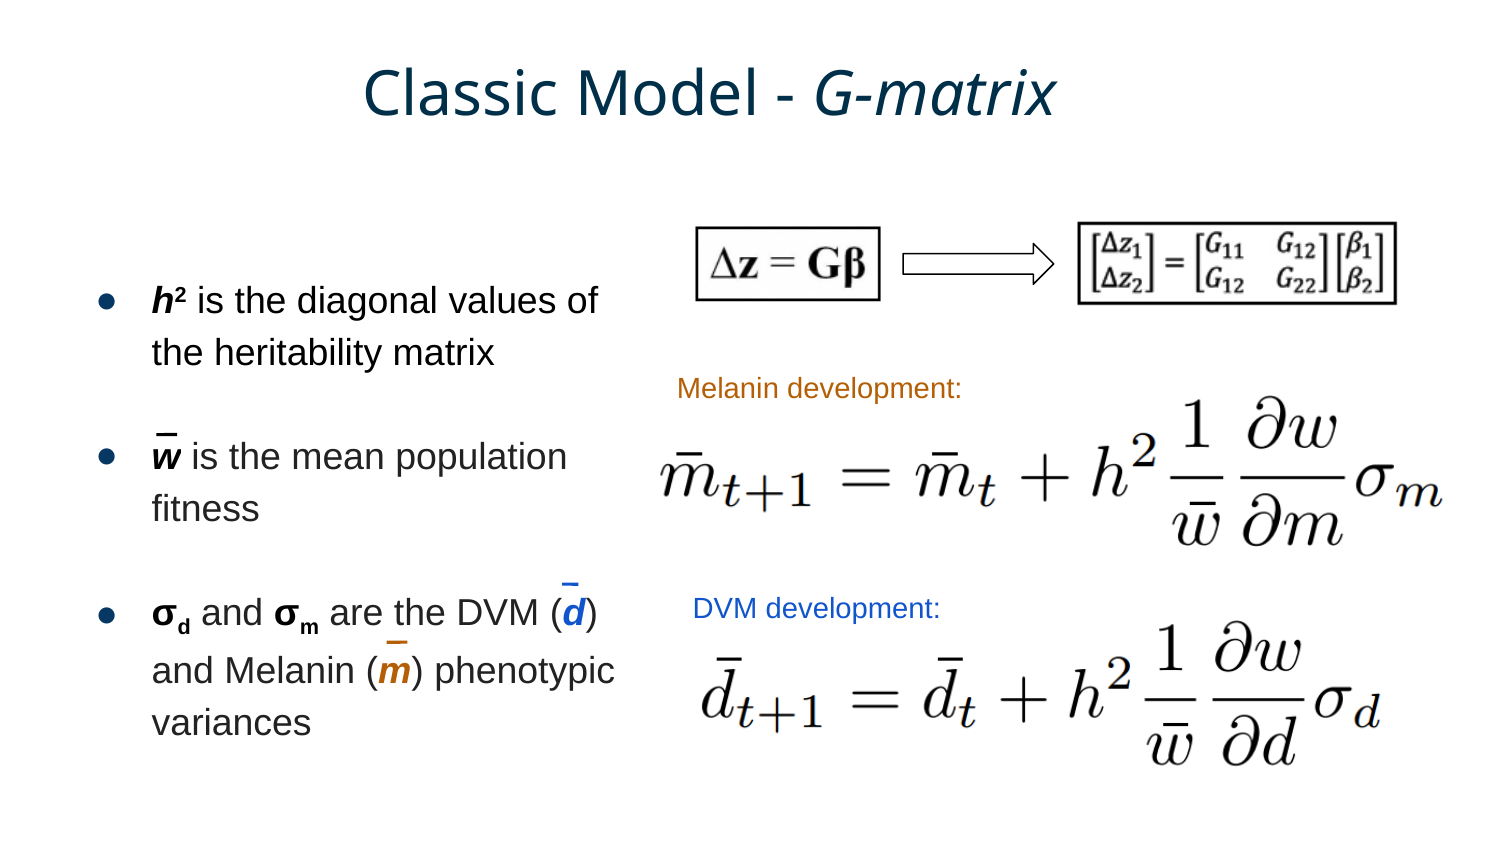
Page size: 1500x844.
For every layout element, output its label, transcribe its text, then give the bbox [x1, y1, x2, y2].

picture [689, 611, 1405, 778]
text_box DVM development: [677, 574, 1016, 649]
text_box Melanin development: [661, 354, 1000, 387]
text_box [903, 243, 1054, 285]
text_box h2 is the diagonal values of the heritability matrix w is the mean population fitness σd and σm are the DVM (d) and Melanin (m) phenotypic variances [61, 254, 642, 773]
picture [689, 220, 887, 307]
title Classic Model - G-matrix [347, 38, 1153, 141]
picture [640, 388, 1454, 555]
picture [1069, 216, 1405, 313]
